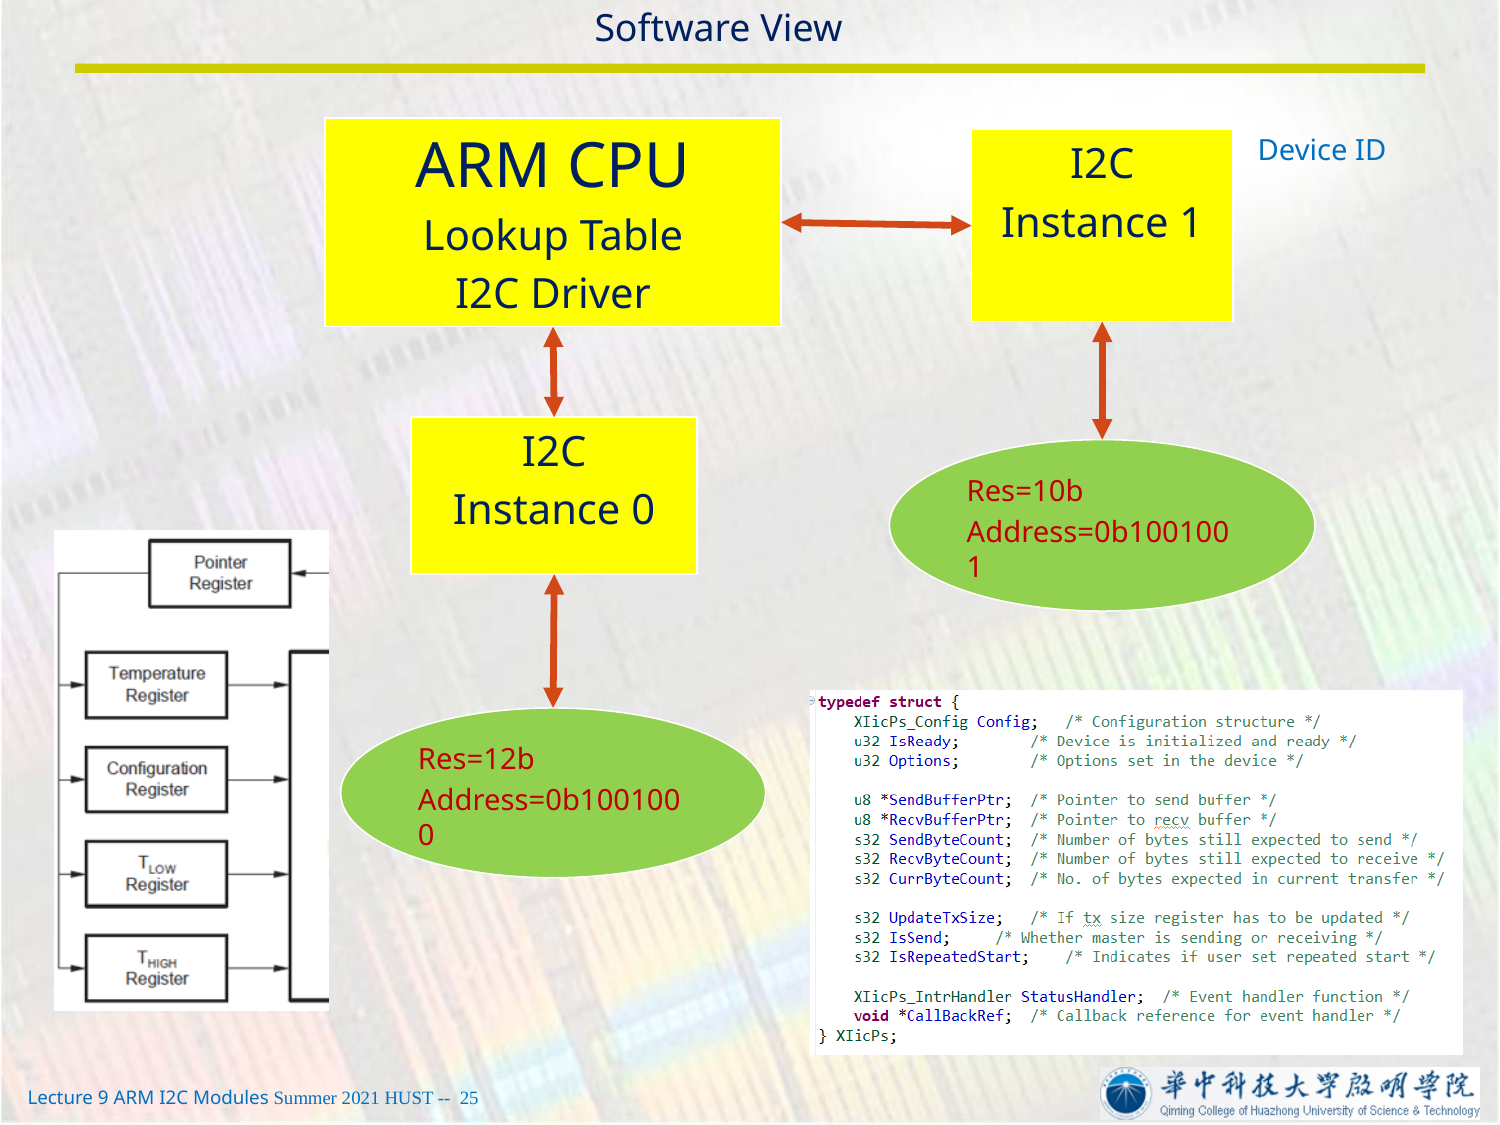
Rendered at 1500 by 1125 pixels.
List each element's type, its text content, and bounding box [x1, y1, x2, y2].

title Software View [0, 3, 1438, 47]
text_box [780, 222, 972, 226]
text_box Res=10b Address=0b1001001 [889, 439, 1316, 612]
text_box Device ID [1242, 123, 1420, 174]
text_box ARM CPU Lookup Table I2C Driver [324, 117, 782, 327]
text_box I2C Instance 0 [411, 417, 698, 575]
text_box I2C Instance 1 [971, 129, 1233, 322]
text_box Res=12b Address=0b1001000 [340, 707, 766, 878]
picture [0, 0, 1500, 1125]
